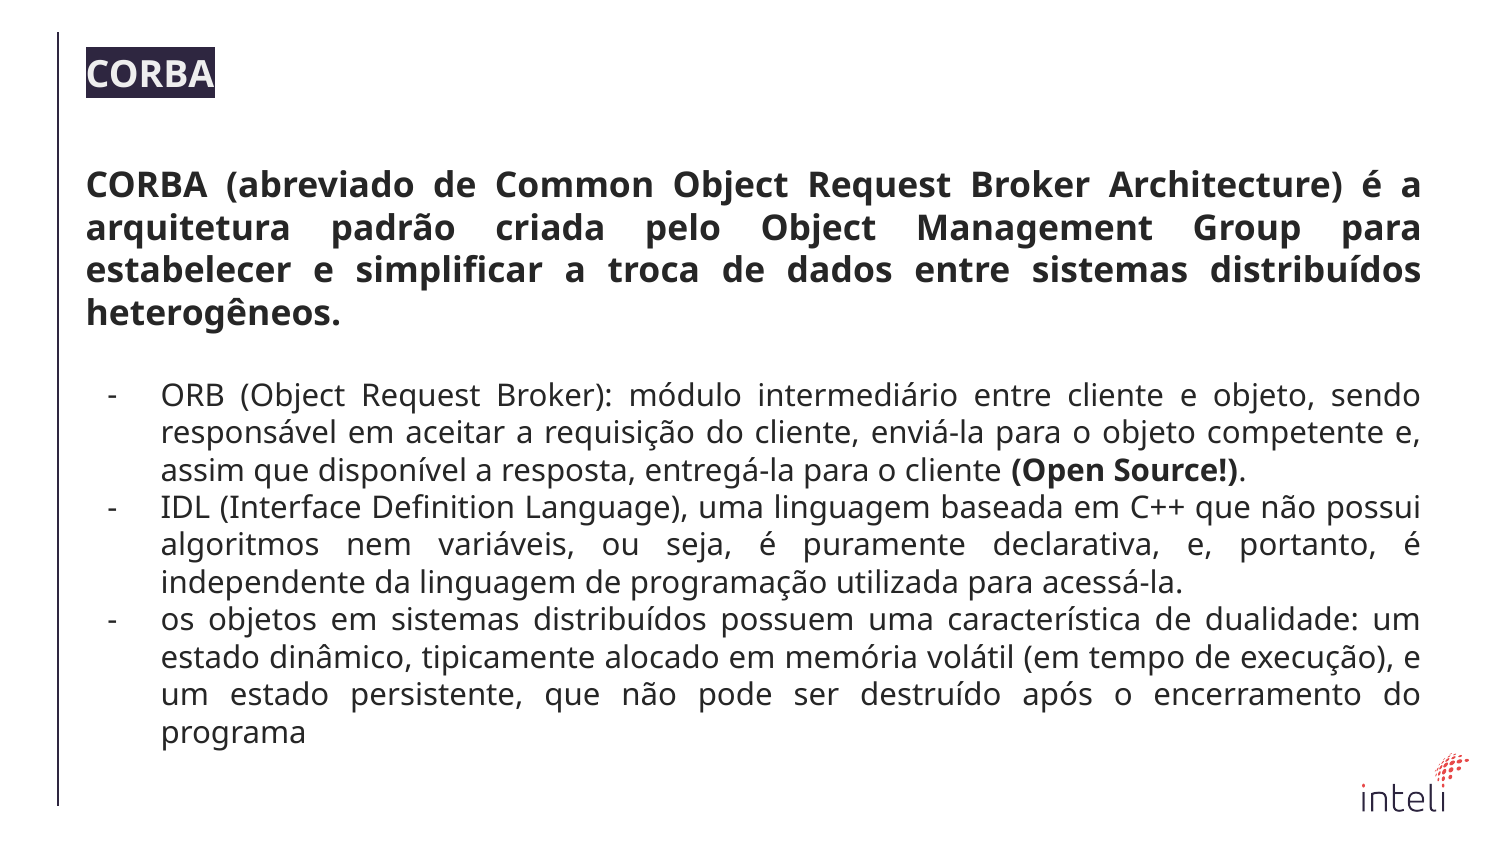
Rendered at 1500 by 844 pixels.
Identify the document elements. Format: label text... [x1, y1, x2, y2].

text_box CORBA (abreviado de Common Object Request Broker Architecture) é a arquitetura padrão criada pelo Object Management Group para estabelecer e simplificar a troca de dados entre sistemas distribuídos heterogêneos. ORB (Object Request Broker): módulo intermediário entre cliente e objeto, sendo responsável em aceitar a requisição do cliente, enviá-la para o objeto competente e, assim que disponível a resposta, entregá-la para o cliente (Open Source!). IDL (Interface Definition Language), uma linguagem baseada em C++ que não possui algoritmos nem variáveis, ou seja, é puramente declarativa, e, portanto, é independente da linguagem de programação utilizada para acessá-la. os objetos em sistemas distribuídos possuem uma característica de dualidade: um estado dinâmico, tipicamente alocado em memória volátil (em tempo de execução), e um estado persistente, que não pode ser destruído após o encerramento do programa [85, 154, 1431, 757]
text_box CORBA [85, 42, 1079, 103]
picture [1361, 753, 1469, 813]
